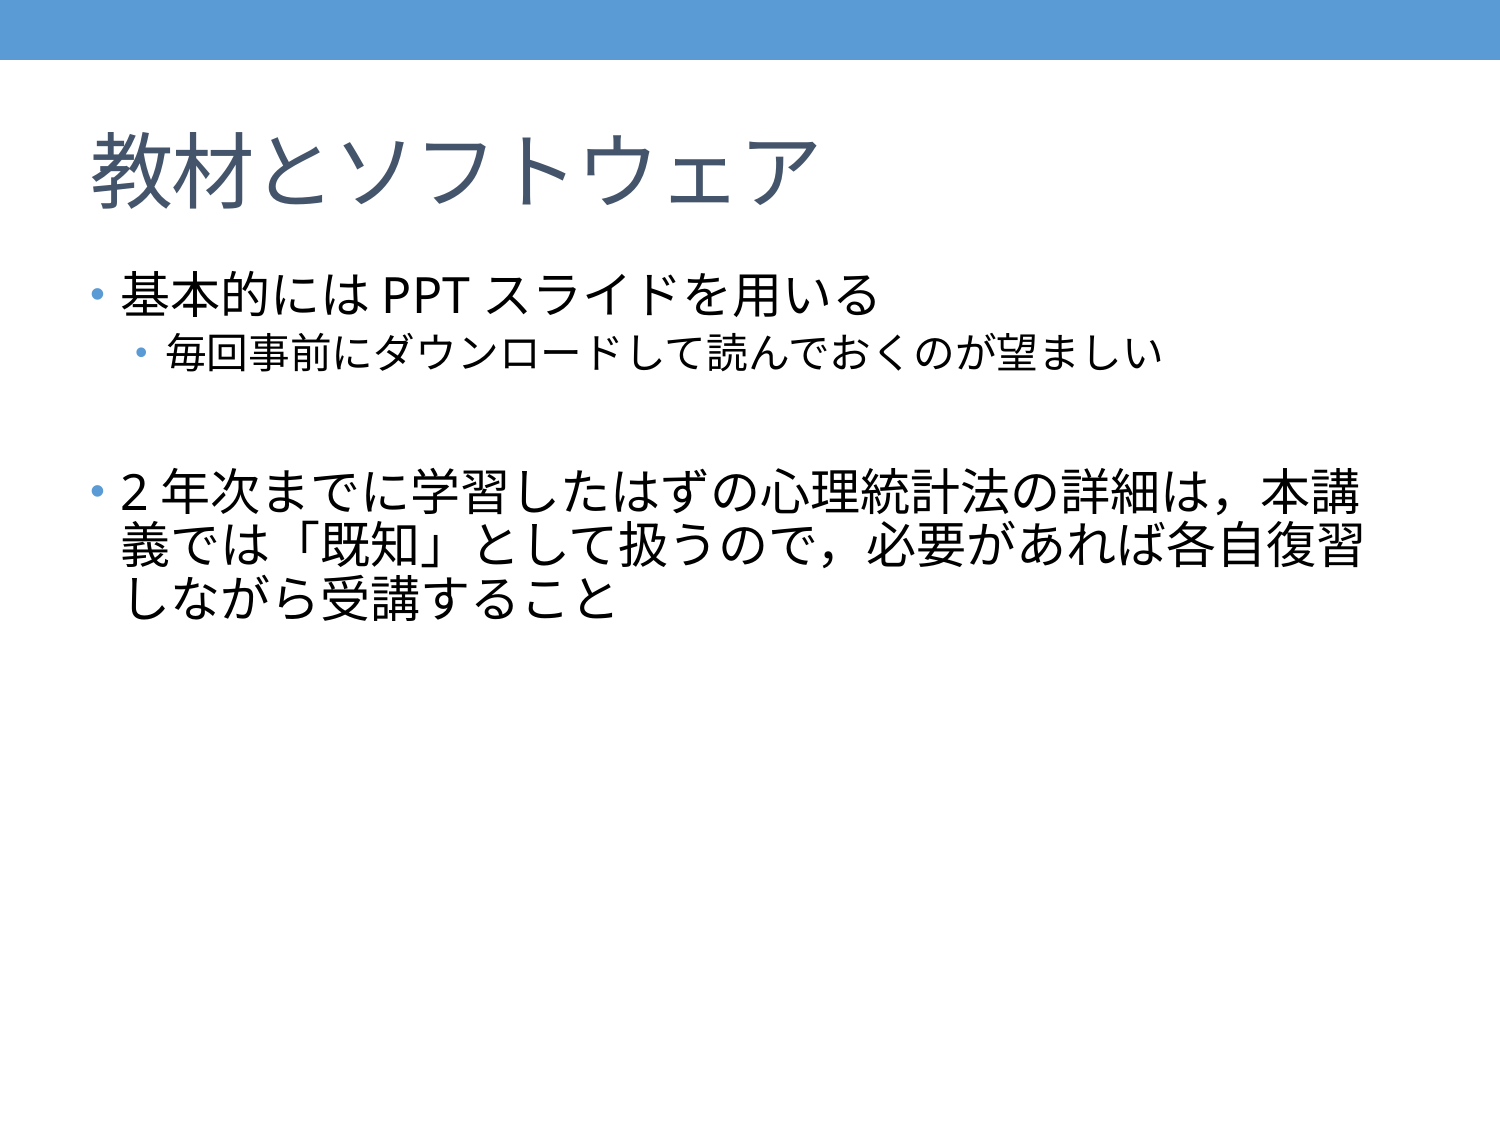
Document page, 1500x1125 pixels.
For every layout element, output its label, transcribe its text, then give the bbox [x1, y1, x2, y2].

list 基本的にはPPTスライドを用いる 毎回事前にダウンロードして読んでおくのが望ましい 2年次までに学習したはずの心理統計法の詳細は，本講義では「既知」として扱うので，必要があれば各自復習しながら受講すること [75, 262, 1425, 1063]
title 教材とソフトウェア [75, 87, 1425, 250]
